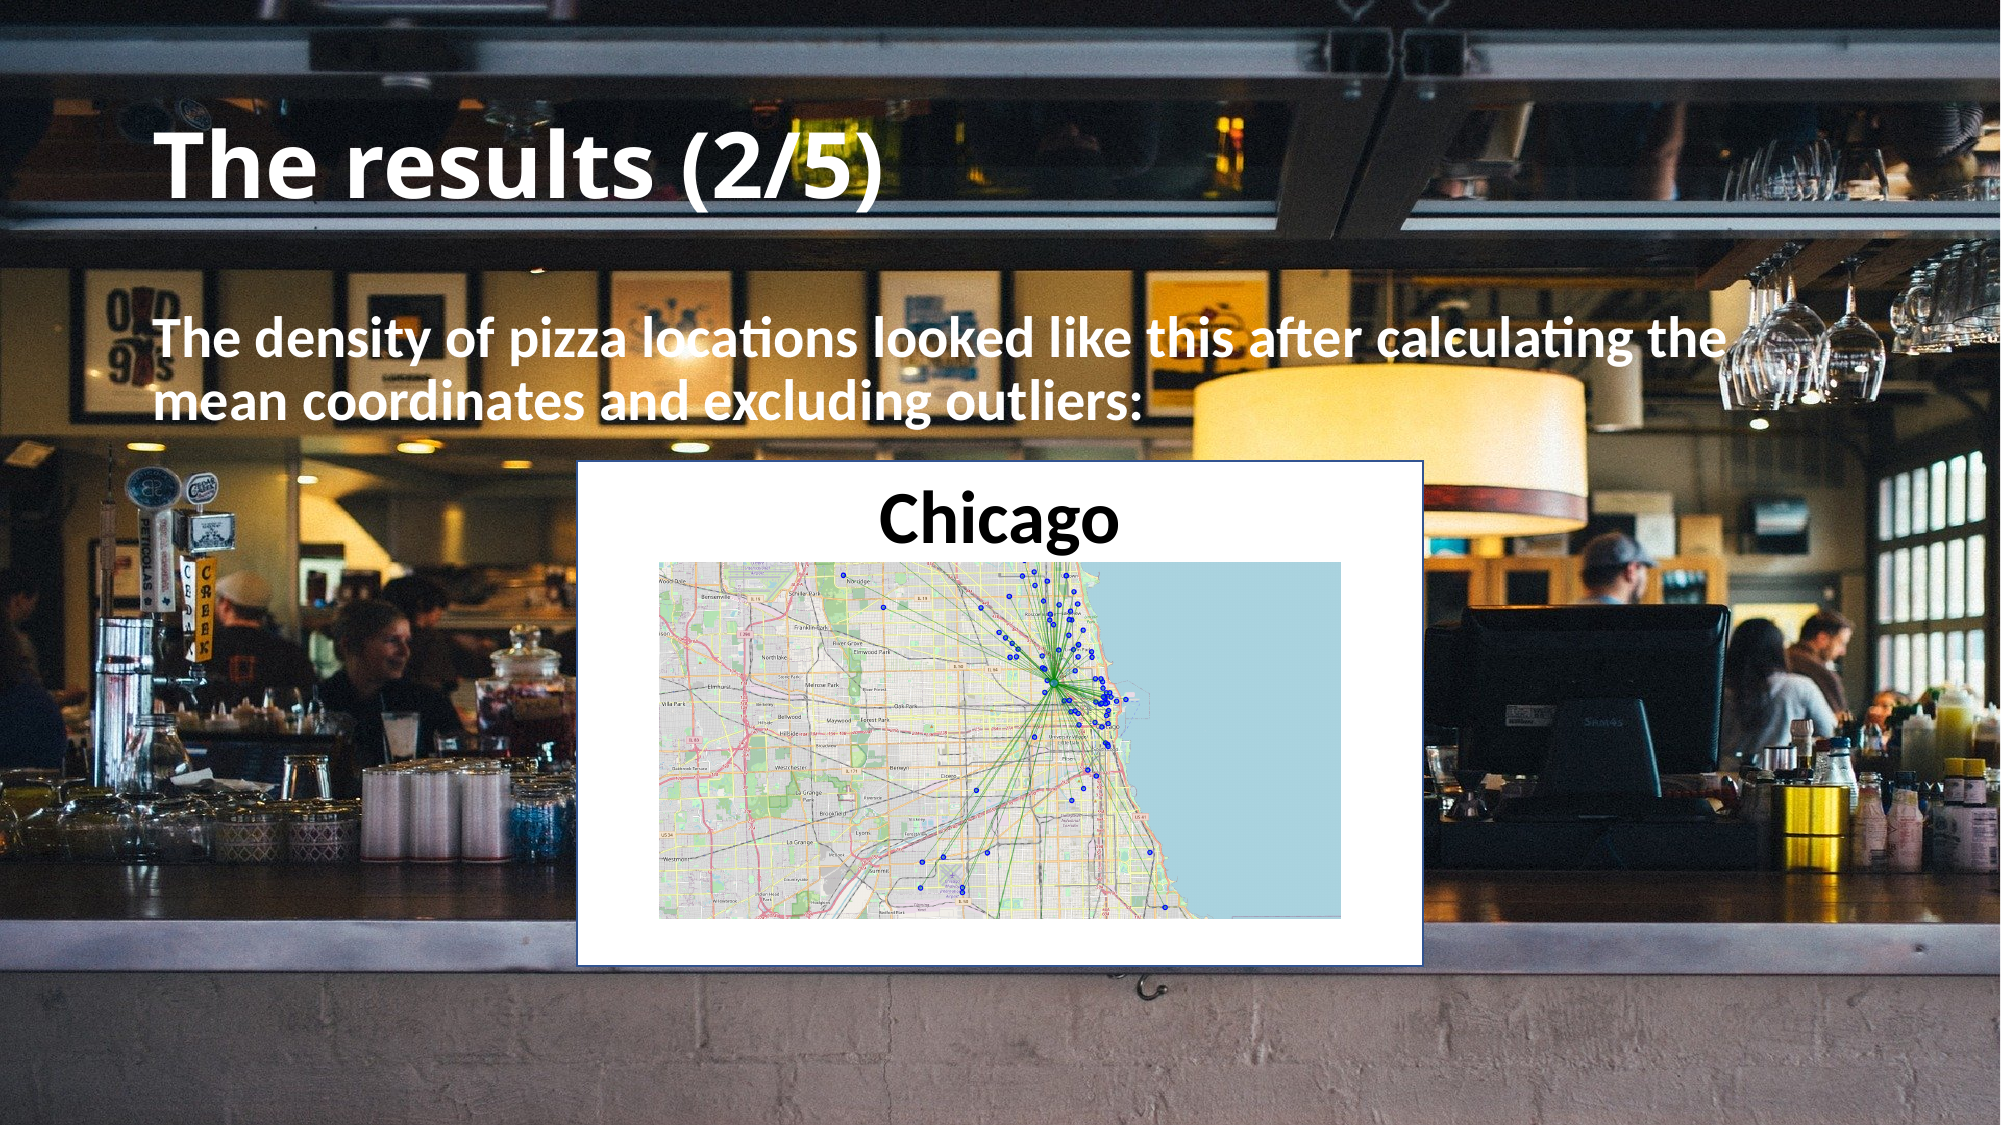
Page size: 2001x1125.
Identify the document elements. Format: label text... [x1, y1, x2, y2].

picture [0, 0, 2001, 1125]
list The density of pizza locations looked like this after calculating the mean coordinates and excluding outliers: [137, 299, 1863, 1014]
title The results (2/5) [137, 59, 1863, 278]
text_box Chicago [576, 460, 1424, 967]
